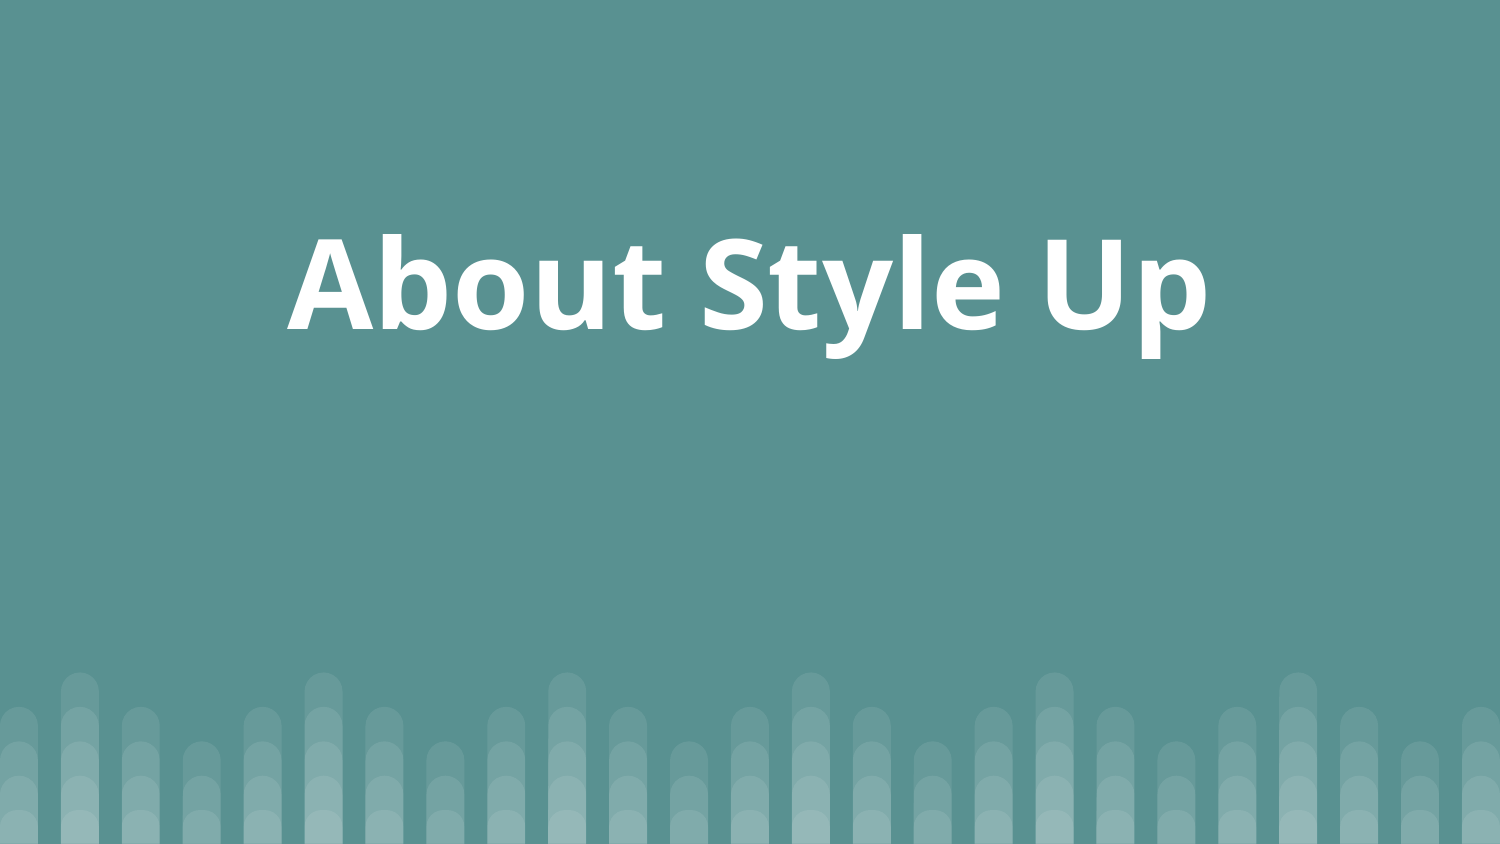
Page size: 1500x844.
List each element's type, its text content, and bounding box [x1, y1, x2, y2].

title About Style Up [227, 126, 1273, 433]
